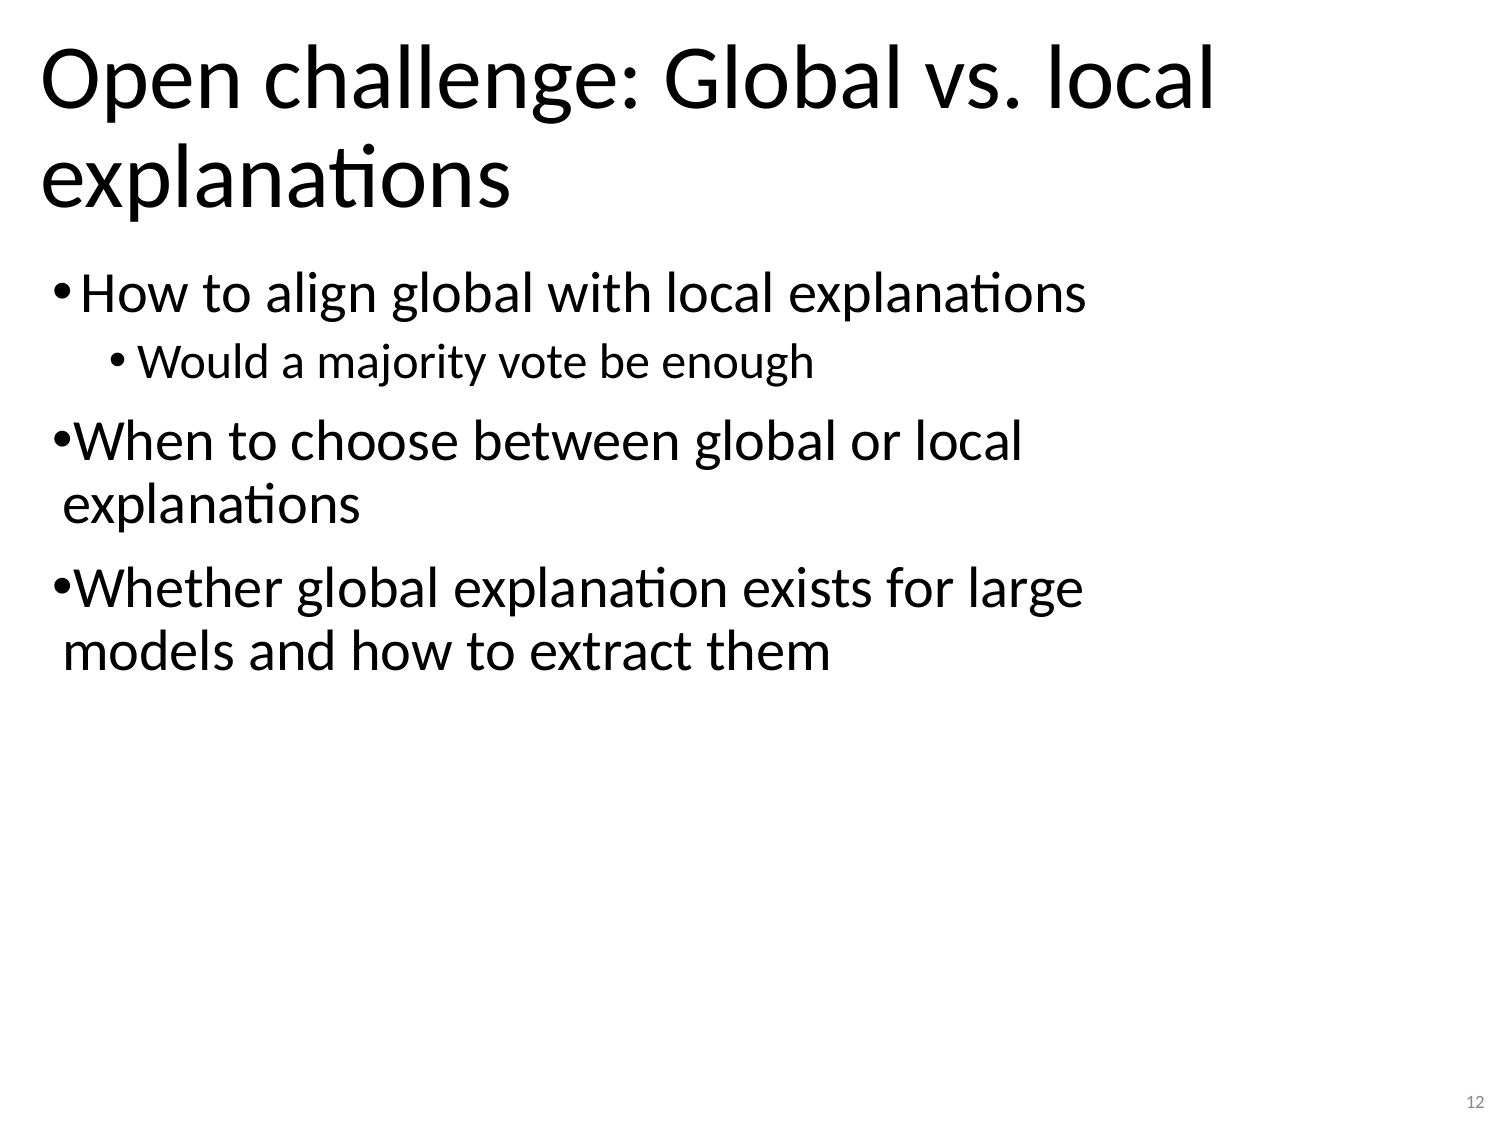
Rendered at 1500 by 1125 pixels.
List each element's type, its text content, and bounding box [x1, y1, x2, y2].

slide_number 12 [1158, 1078, 1497, 1124]
title Open challenge: Global vs. local explanations [29, 47, 1465, 211]
text_box How to align global with local explanations Would a majority vote be enough When to choose between global or local explanations Whether global explanation exists for large models and how to extract them [41, 256, 1263, 869]
